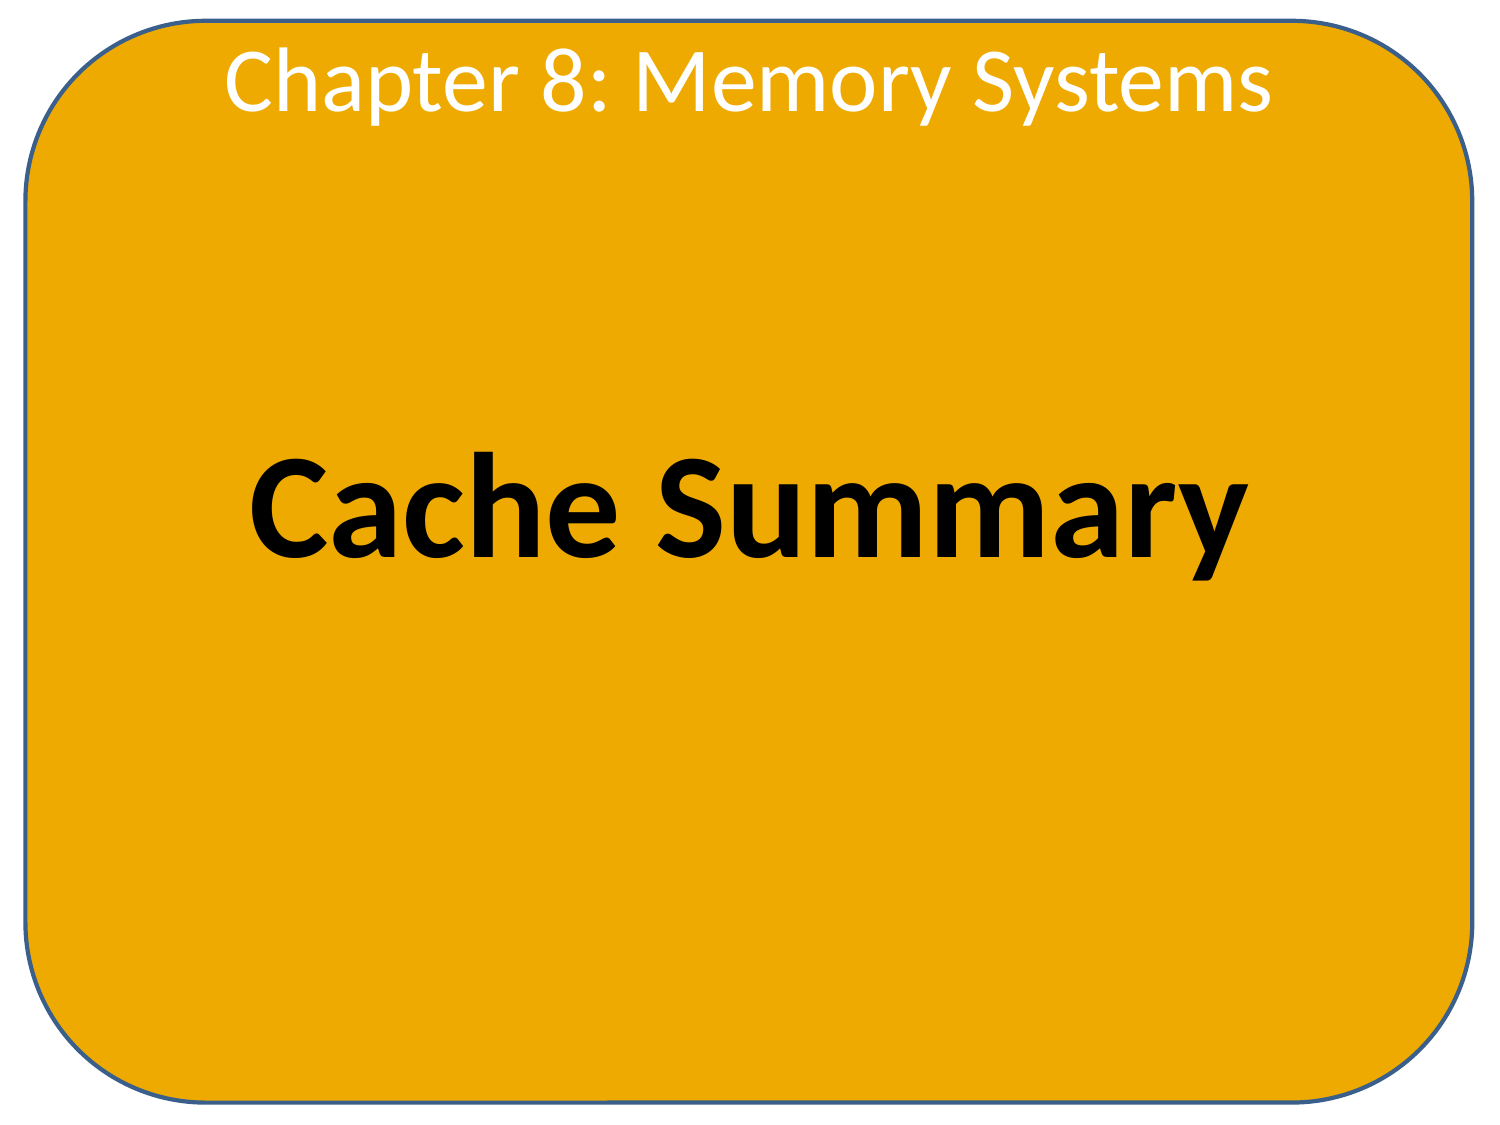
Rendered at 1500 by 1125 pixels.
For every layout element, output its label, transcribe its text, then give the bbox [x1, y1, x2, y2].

text_box Chapter 8: Memory Systems [0, 12, 1500, 138]
text_box Cache Summary [0, 399, 1500, 663]
